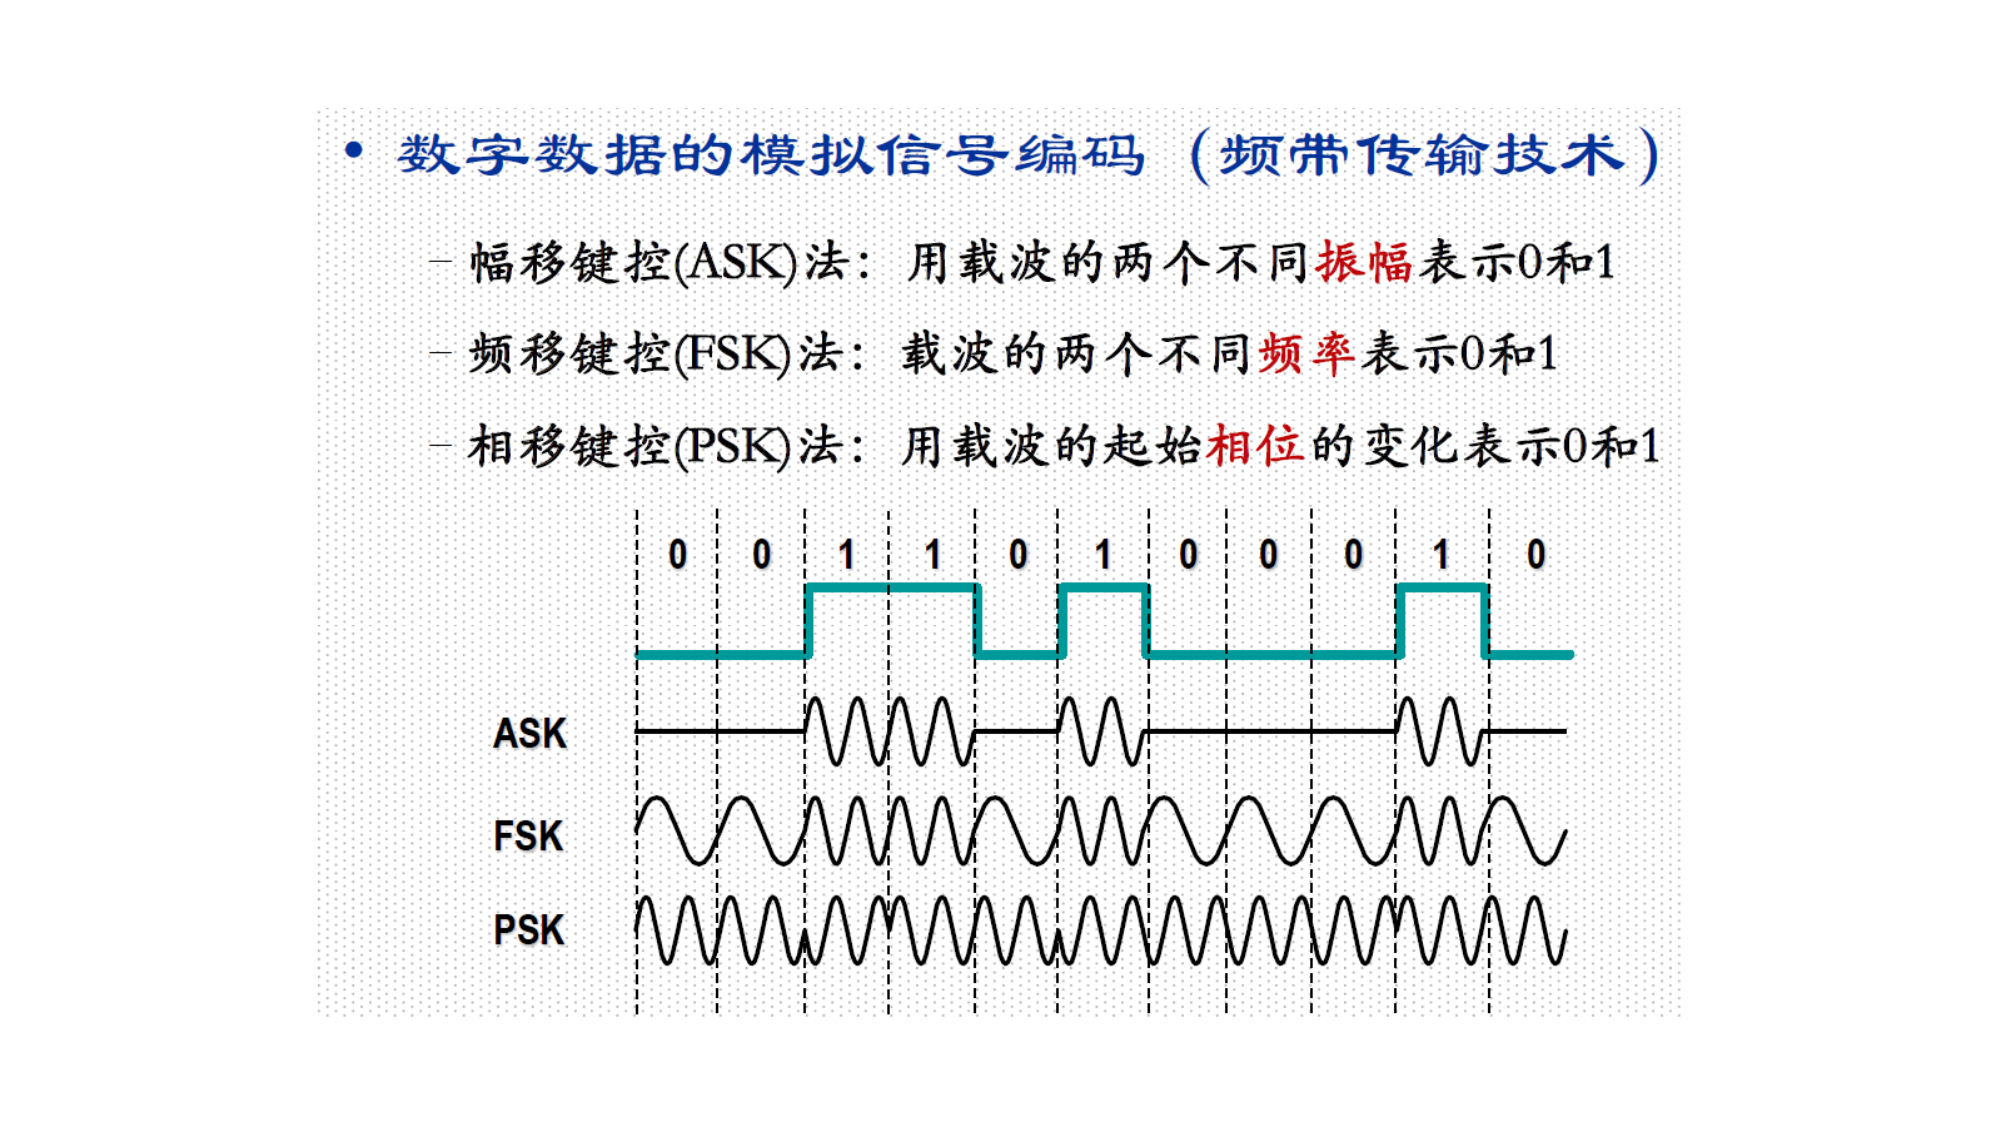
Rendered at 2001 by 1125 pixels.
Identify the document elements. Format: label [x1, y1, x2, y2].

picture [313, 108, 1687, 1017]
